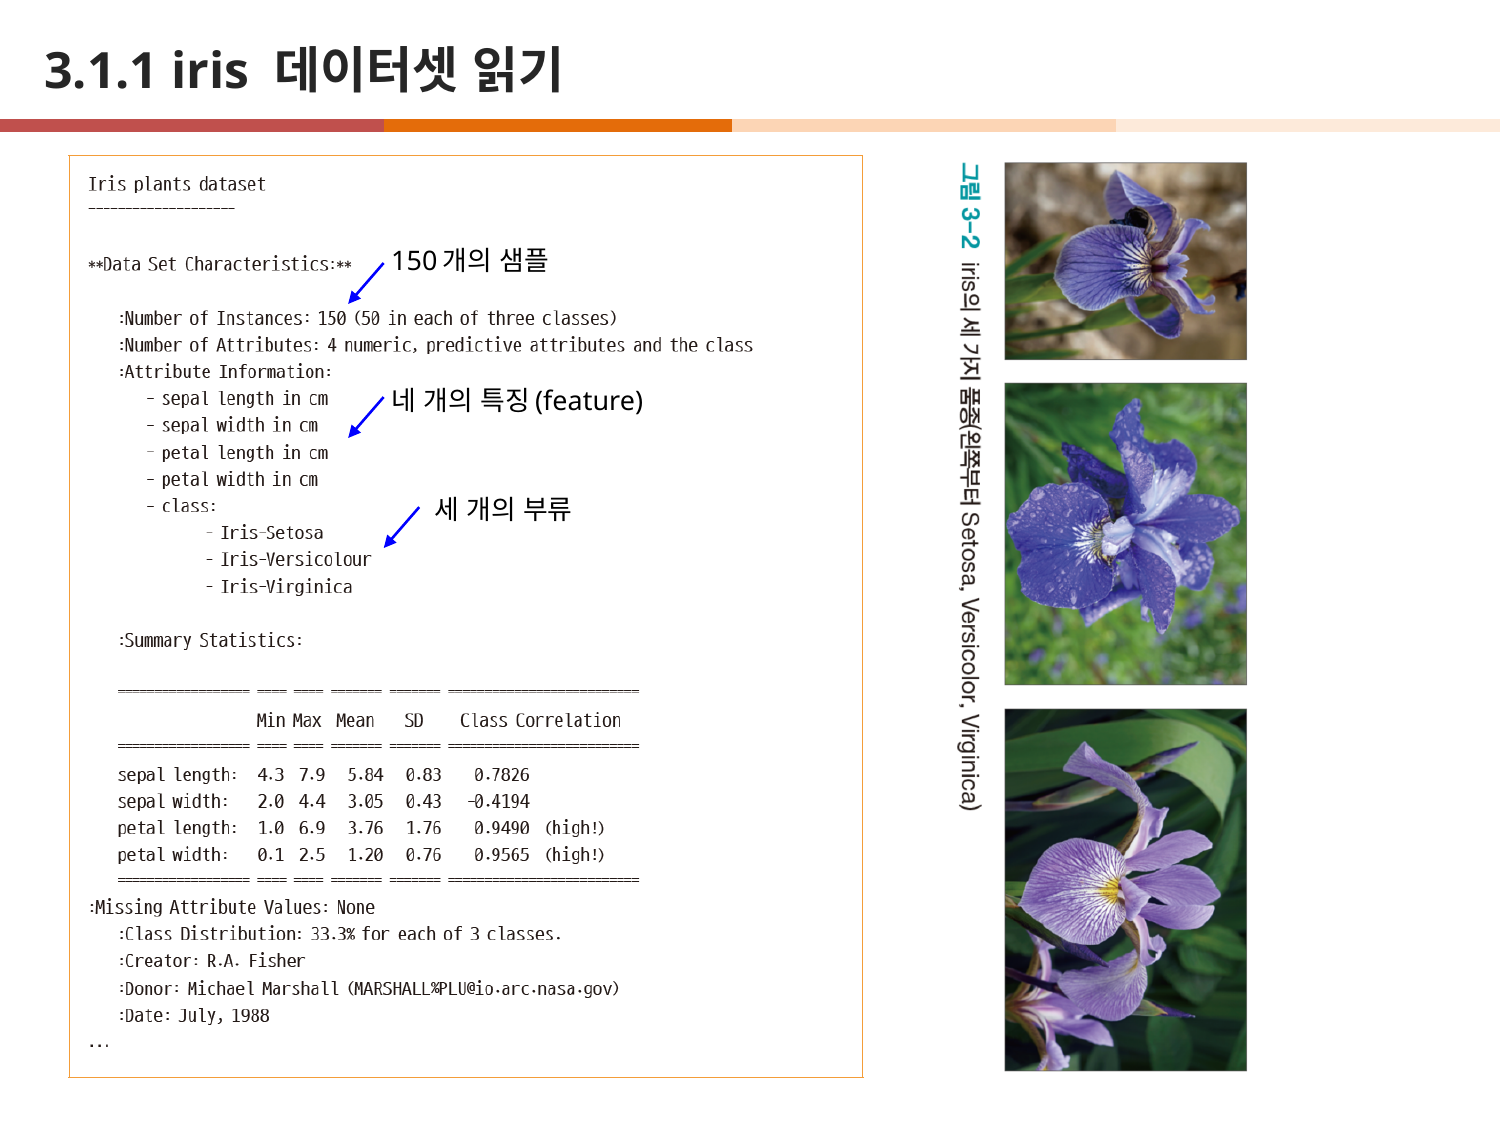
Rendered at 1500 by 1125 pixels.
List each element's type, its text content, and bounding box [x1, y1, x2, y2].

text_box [383, 506, 420, 549]
picture [64, 149, 1500, 1080]
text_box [347, 396, 384, 439]
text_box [347, 262, 384, 305]
title 3.1.1 iris 데이터셋 읽기 [29, 23, 1270, 114]
